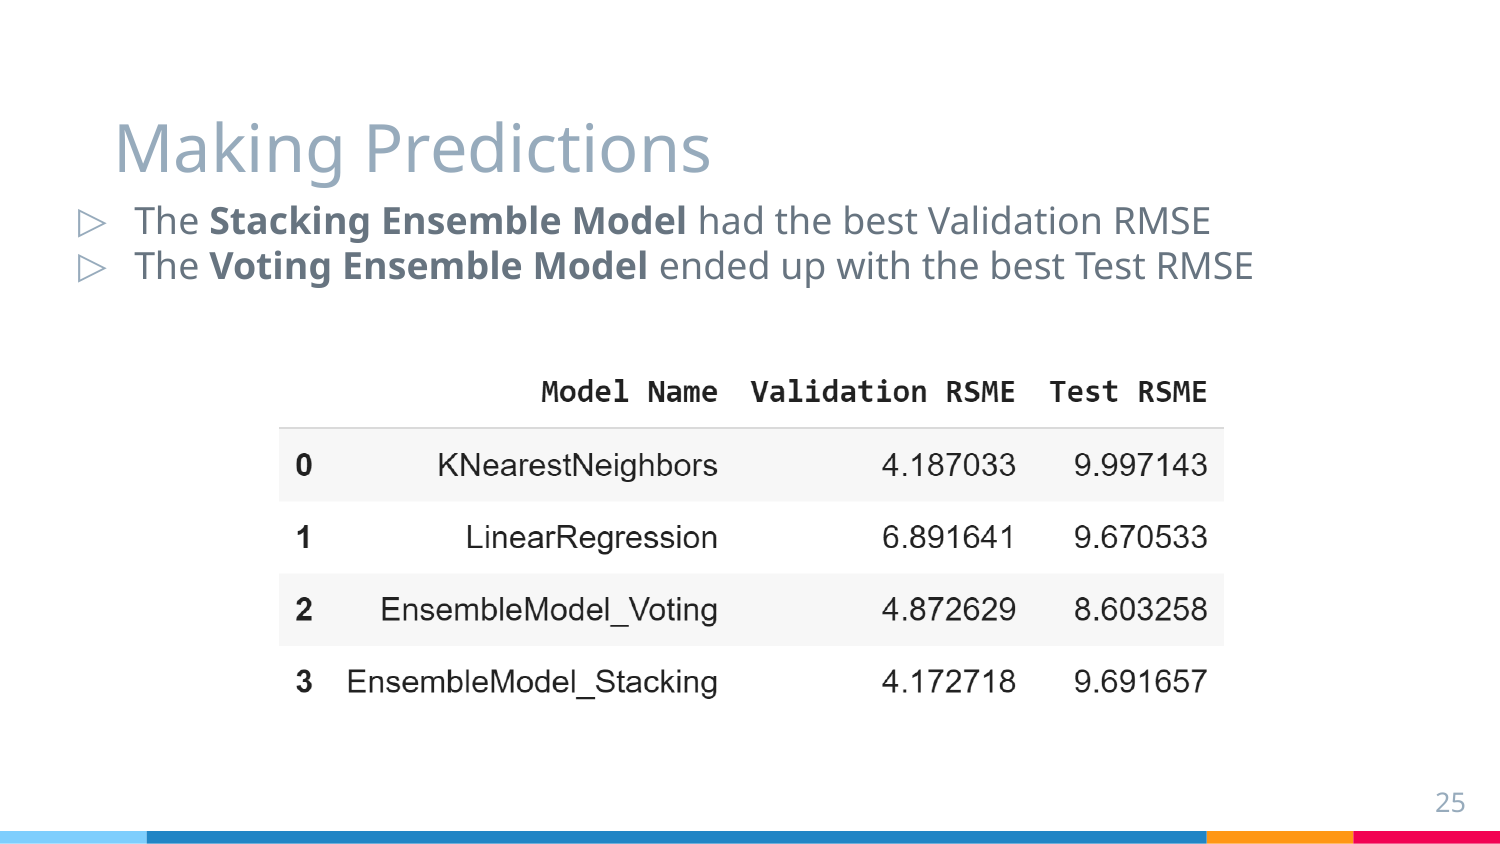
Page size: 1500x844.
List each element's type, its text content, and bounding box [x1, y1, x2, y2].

list The Stacking Ensemble Model had the best Validation RMSE The Voting Ensemble Model ended up with the best Test RMSE [44, 181, 1340, 458]
picture [264, 369, 1236, 706]
slide_number ‹#› [1391, 770, 1482, 822]
title Making Predictions [98, 60, 1159, 201]
